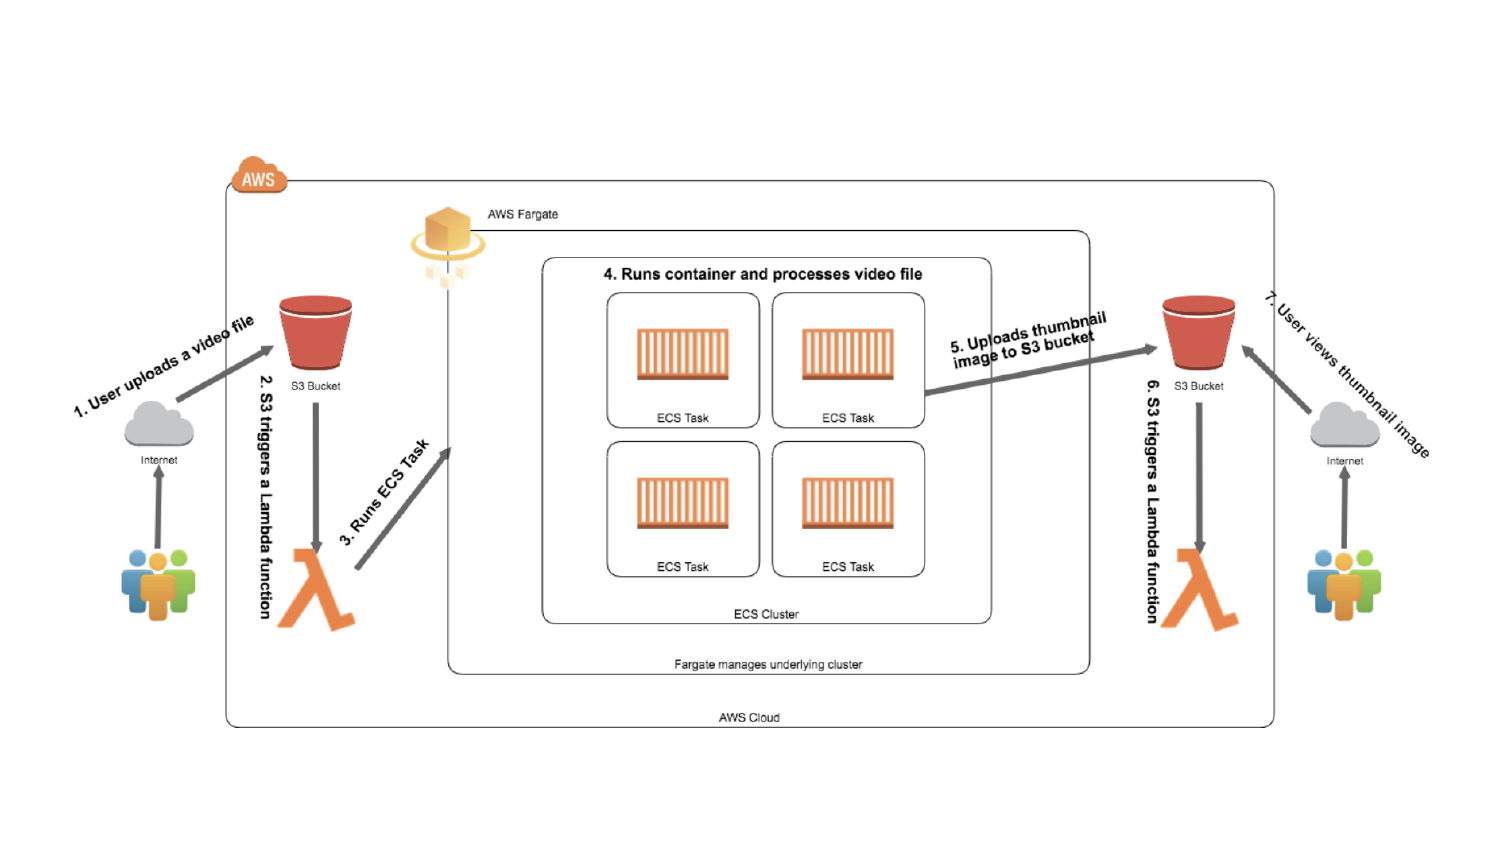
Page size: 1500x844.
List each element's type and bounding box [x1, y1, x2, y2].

picture [63, 140, 1437, 737]
